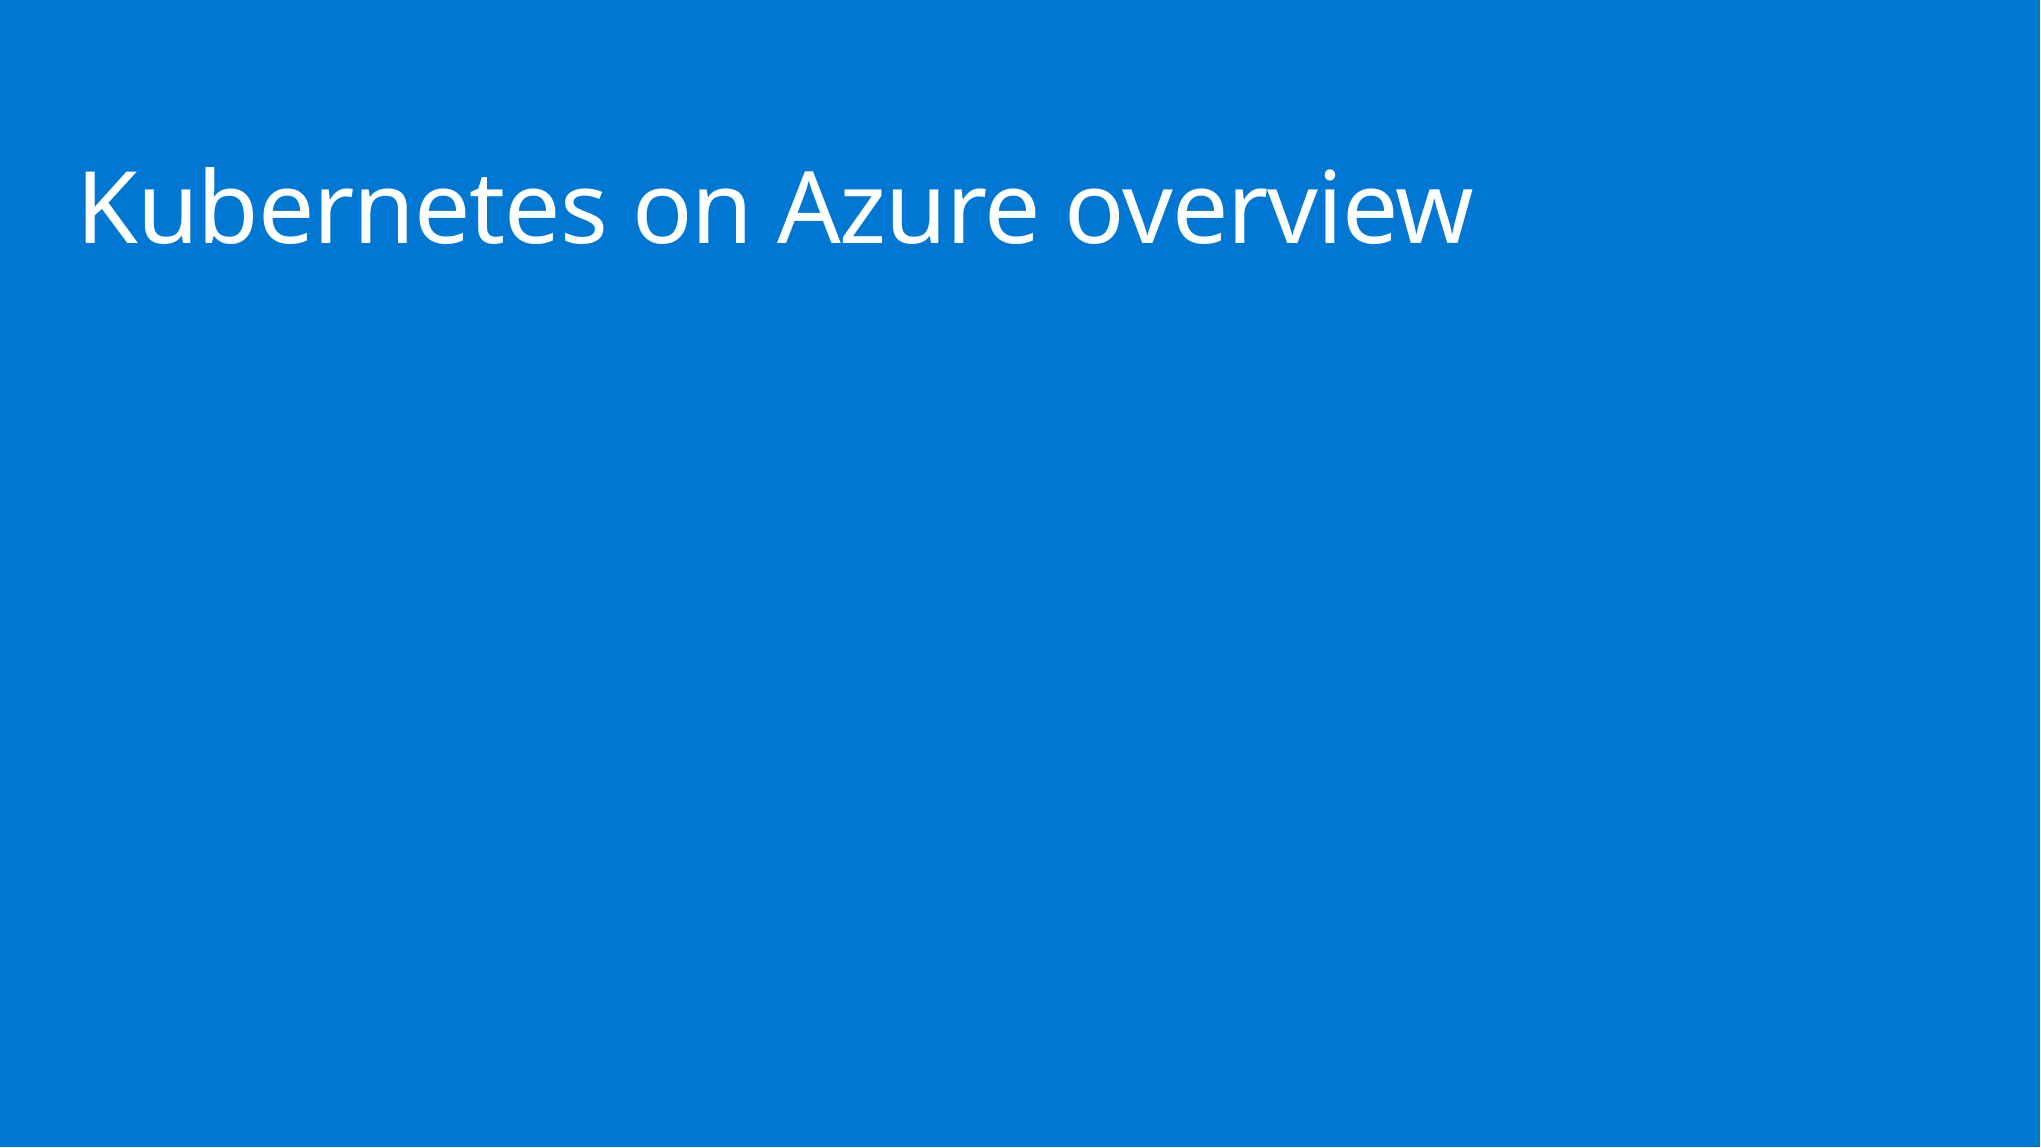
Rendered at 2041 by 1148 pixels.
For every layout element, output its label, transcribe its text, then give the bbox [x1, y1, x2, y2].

title Kubernetes on Azure overview [76, 157, 1786, 753]
